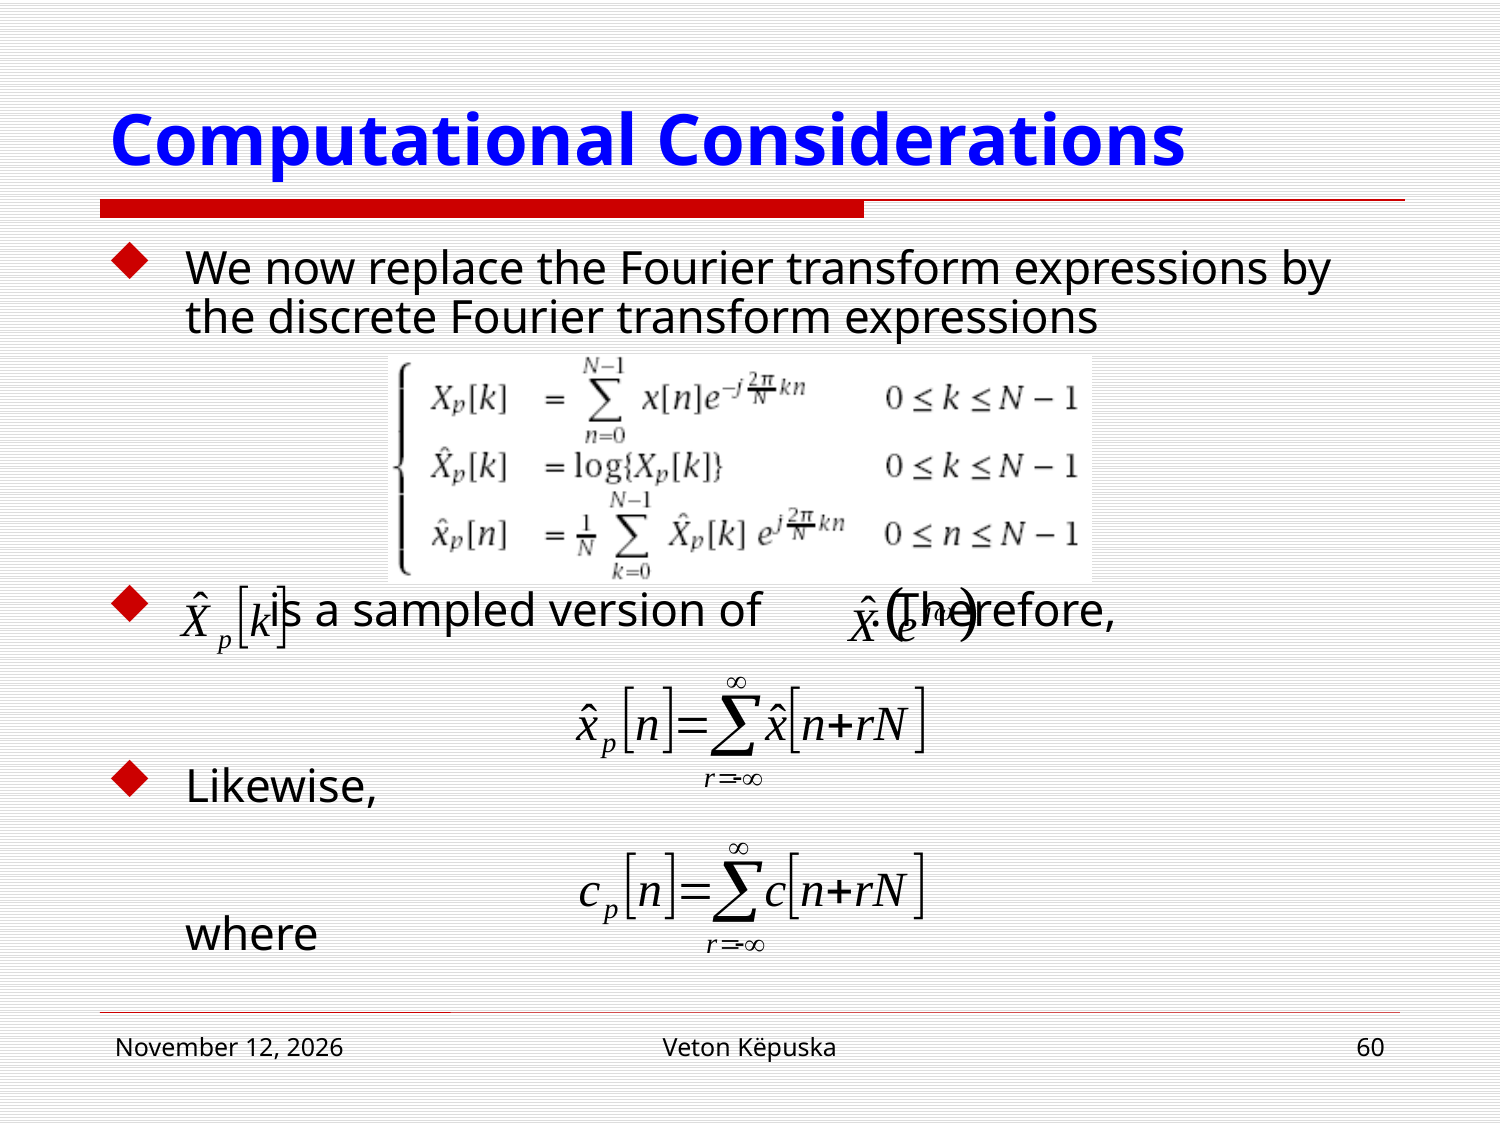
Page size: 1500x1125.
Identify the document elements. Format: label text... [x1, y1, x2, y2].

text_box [566, 658, 933, 799]
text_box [571, 823, 934, 964]
picture [387, 354, 1092, 583]
list We now replace the Fourier transform expressions by the discrete Fourier transform expressions is a sampled version of . Therefore, Likewise, where [92, 237, 1406, 988]
title Computational Considerations [93, 49, 1407, 188]
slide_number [99, 1024, 426, 1103]
slide_number 60 [1074, 1024, 1401, 1103]
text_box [837, 586, 978, 661]
footer Veton Këpuska [512, 1024, 988, 1103]
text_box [170, 582, 295, 665]
